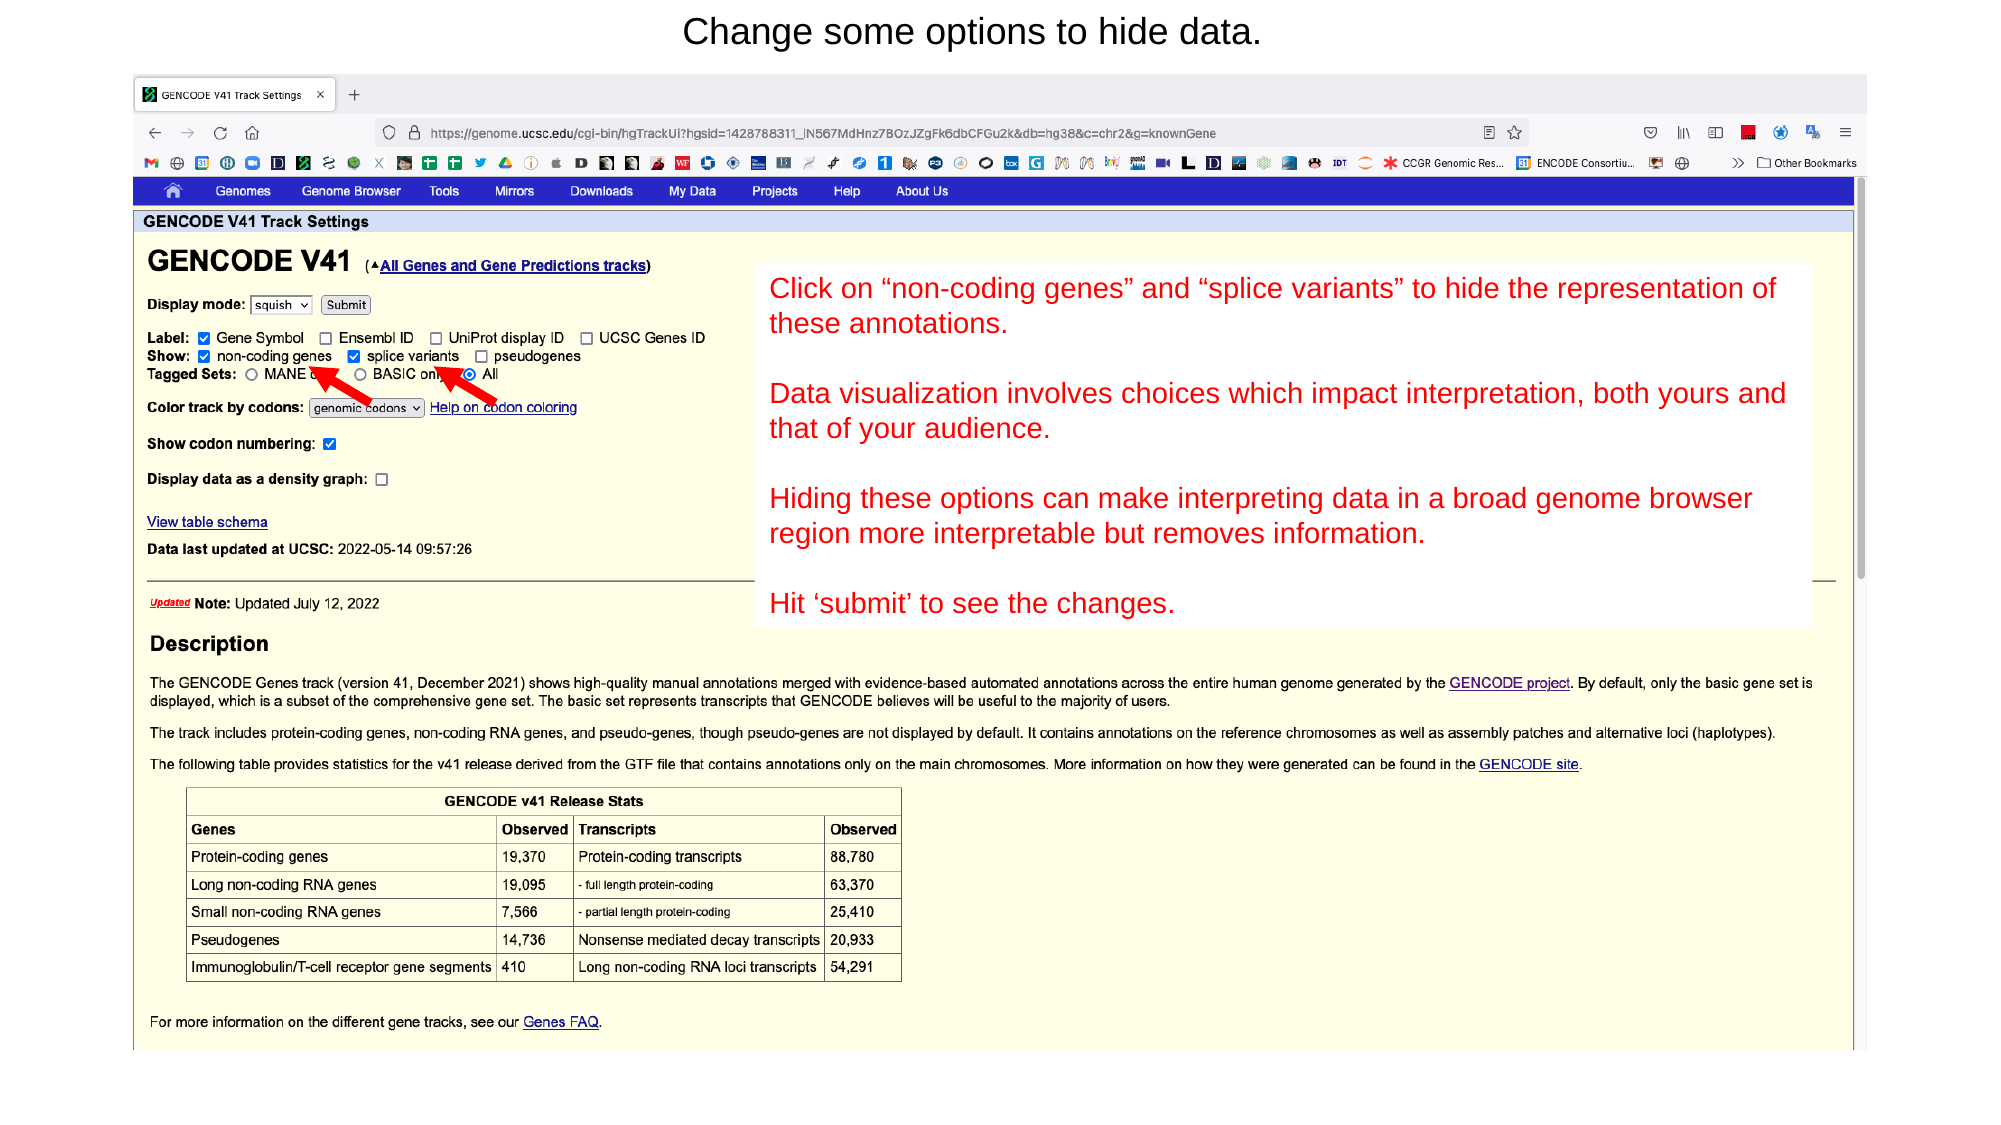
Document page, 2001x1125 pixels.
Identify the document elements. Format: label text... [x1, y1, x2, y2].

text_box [308, 366, 371, 404]
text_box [433, 366, 496, 404]
text_box Change some options to hide data. [667, 0, 1278, 60]
picture [133, 74, 1867, 1050]
